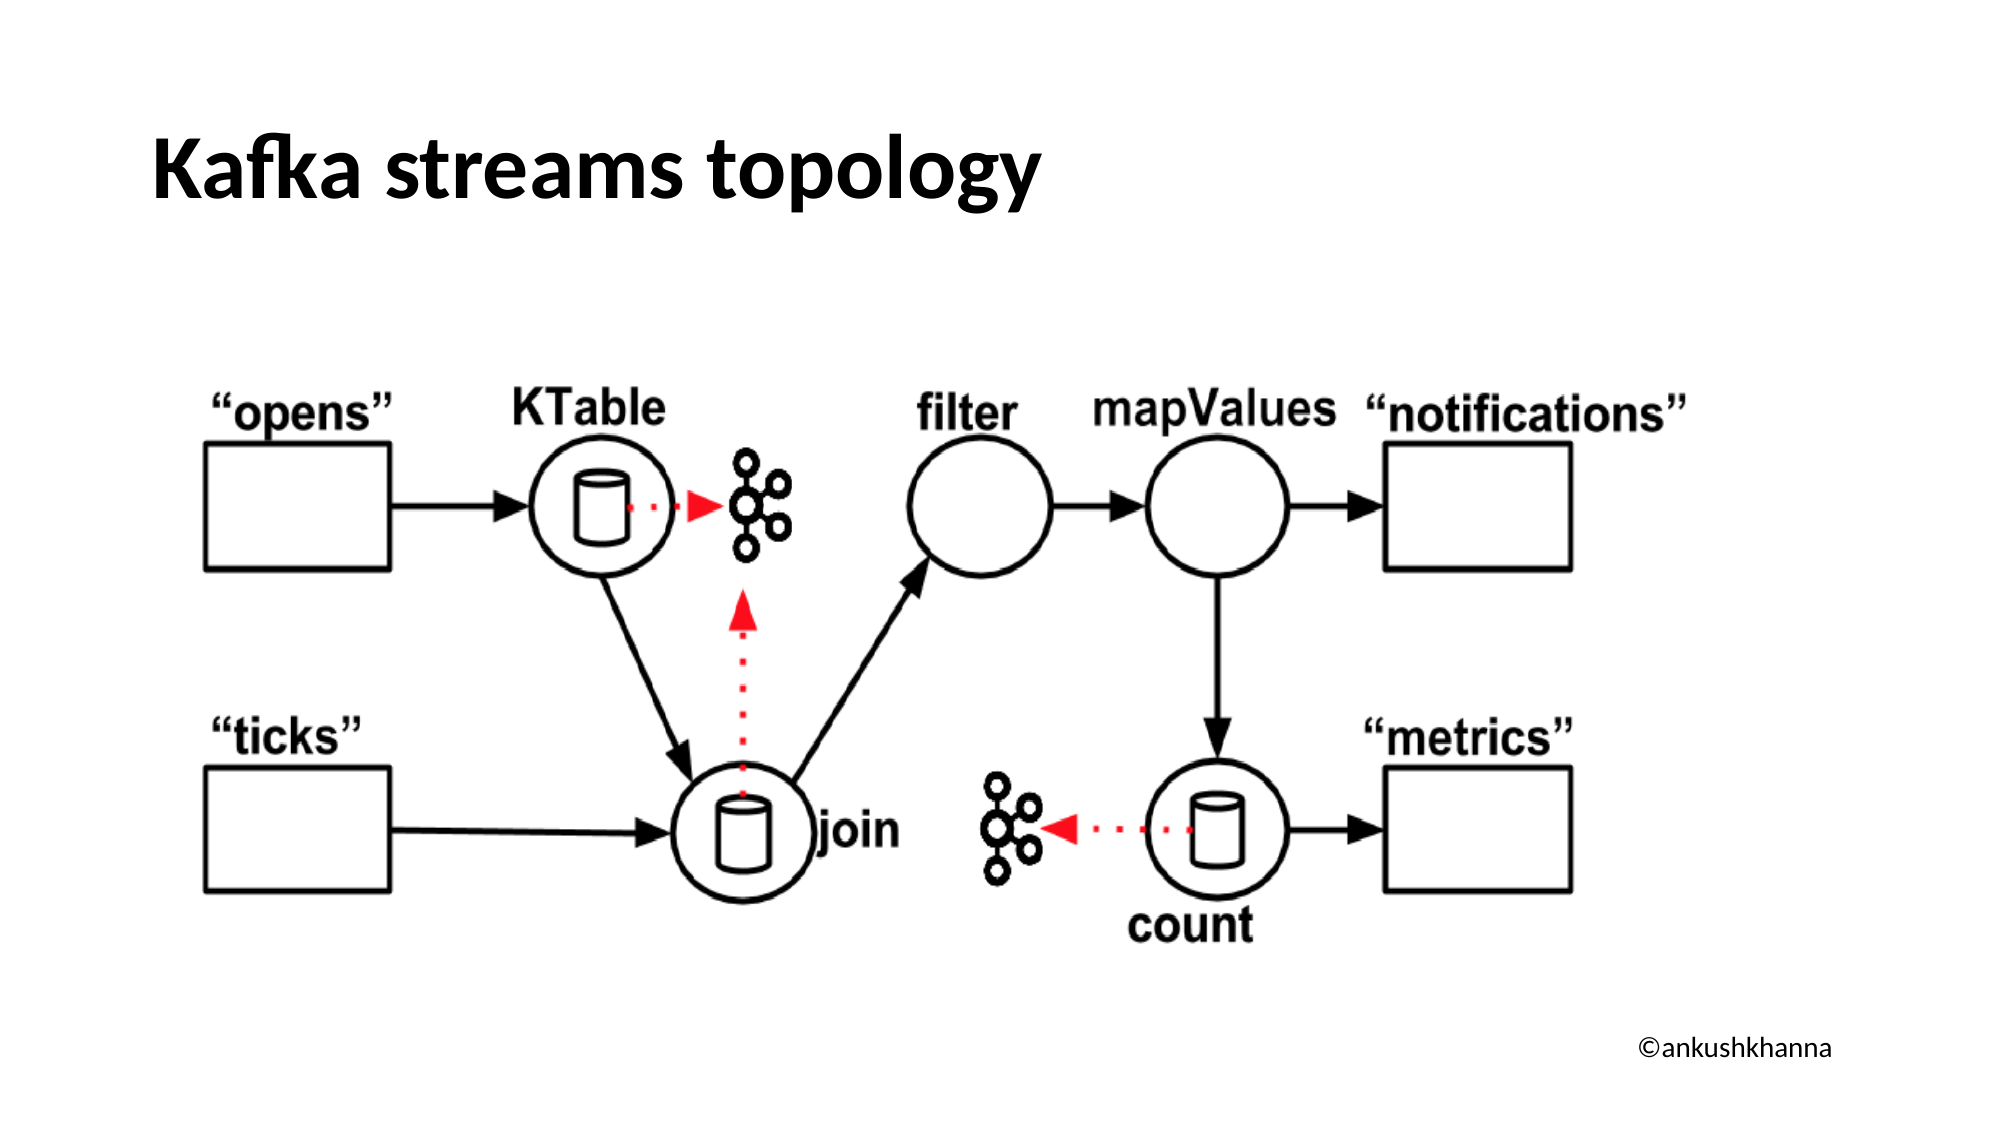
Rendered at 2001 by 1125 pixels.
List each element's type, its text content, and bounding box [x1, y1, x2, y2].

title Kafka streams topology [137, 59, 1863, 278]
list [137, 299, 1863, 1014]
